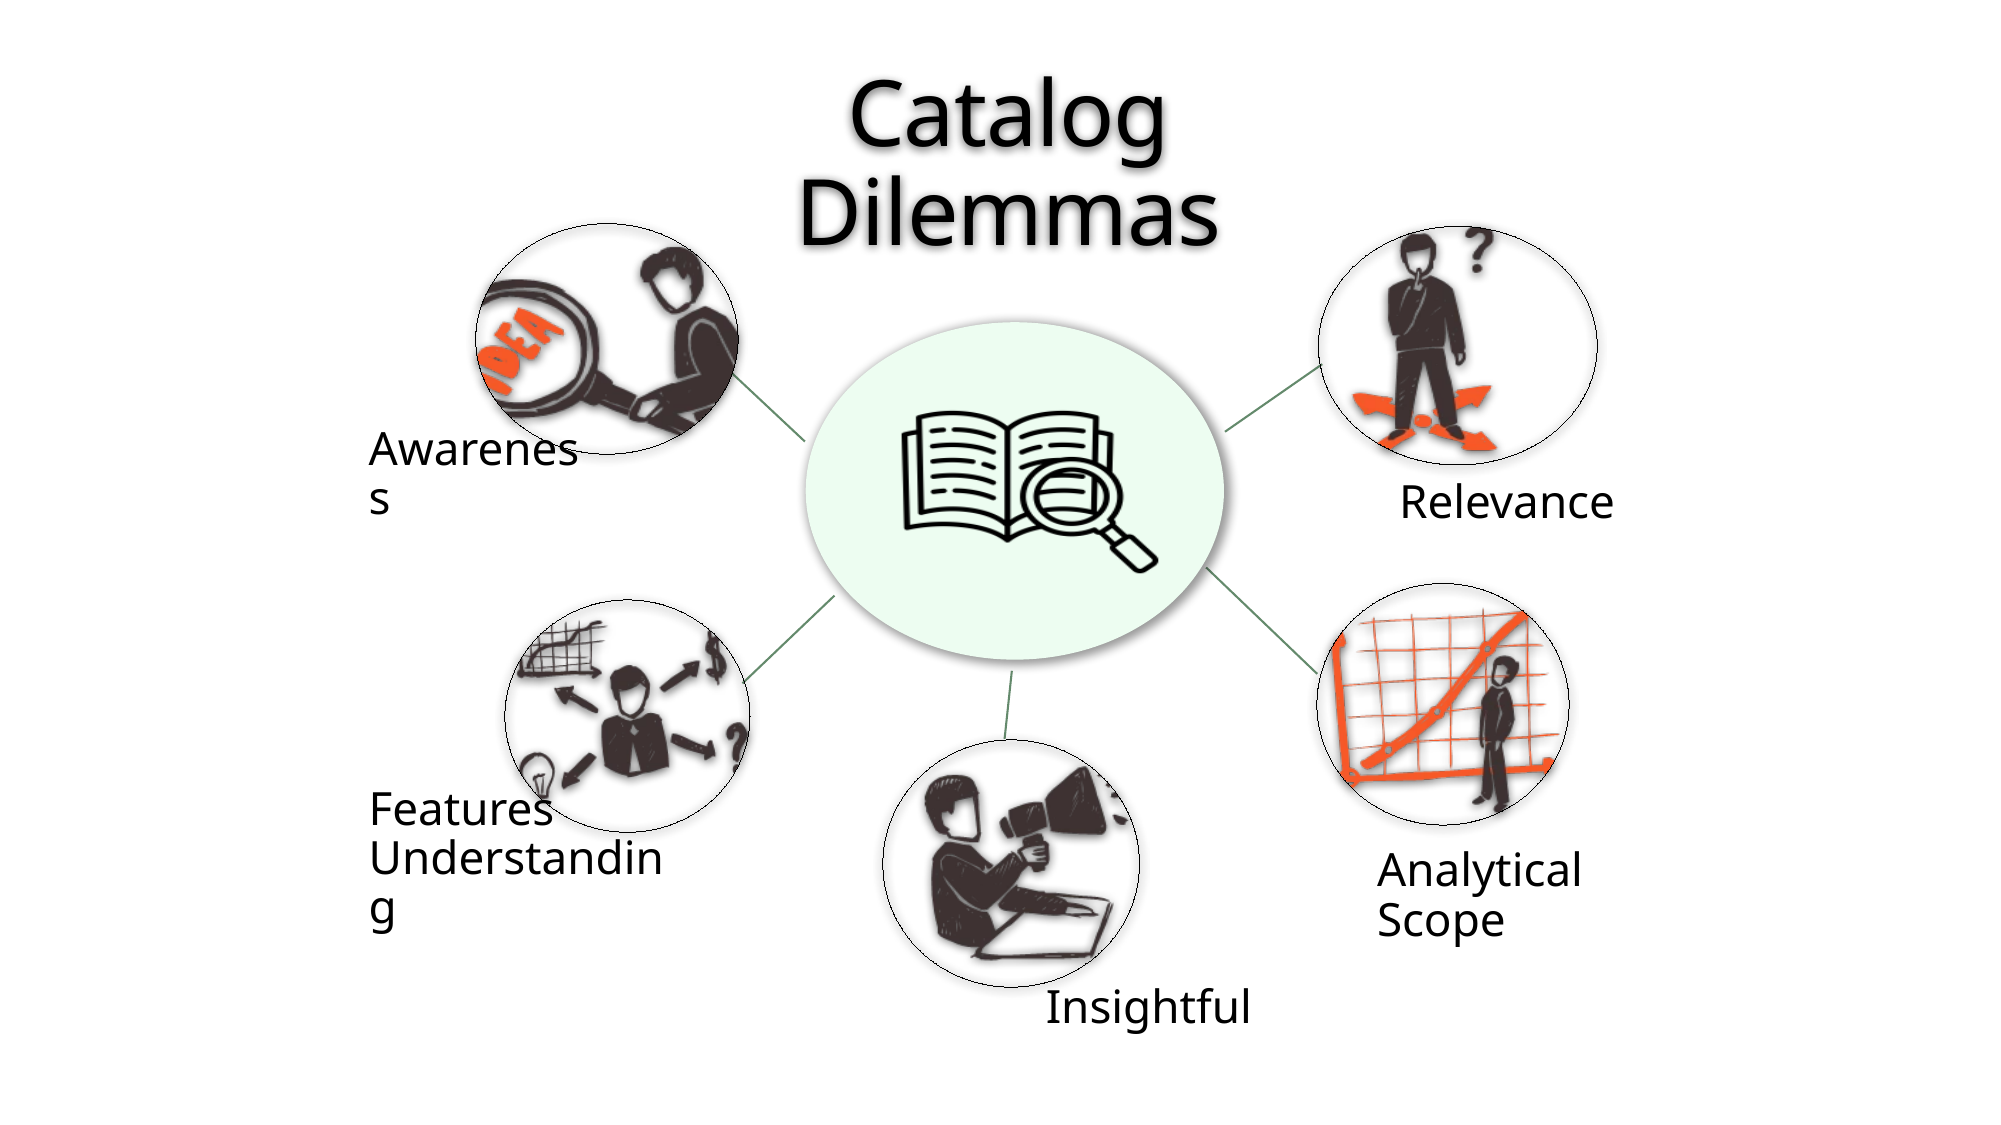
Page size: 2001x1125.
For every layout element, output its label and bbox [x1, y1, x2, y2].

text_box [354, 206, 1646, 1057]
